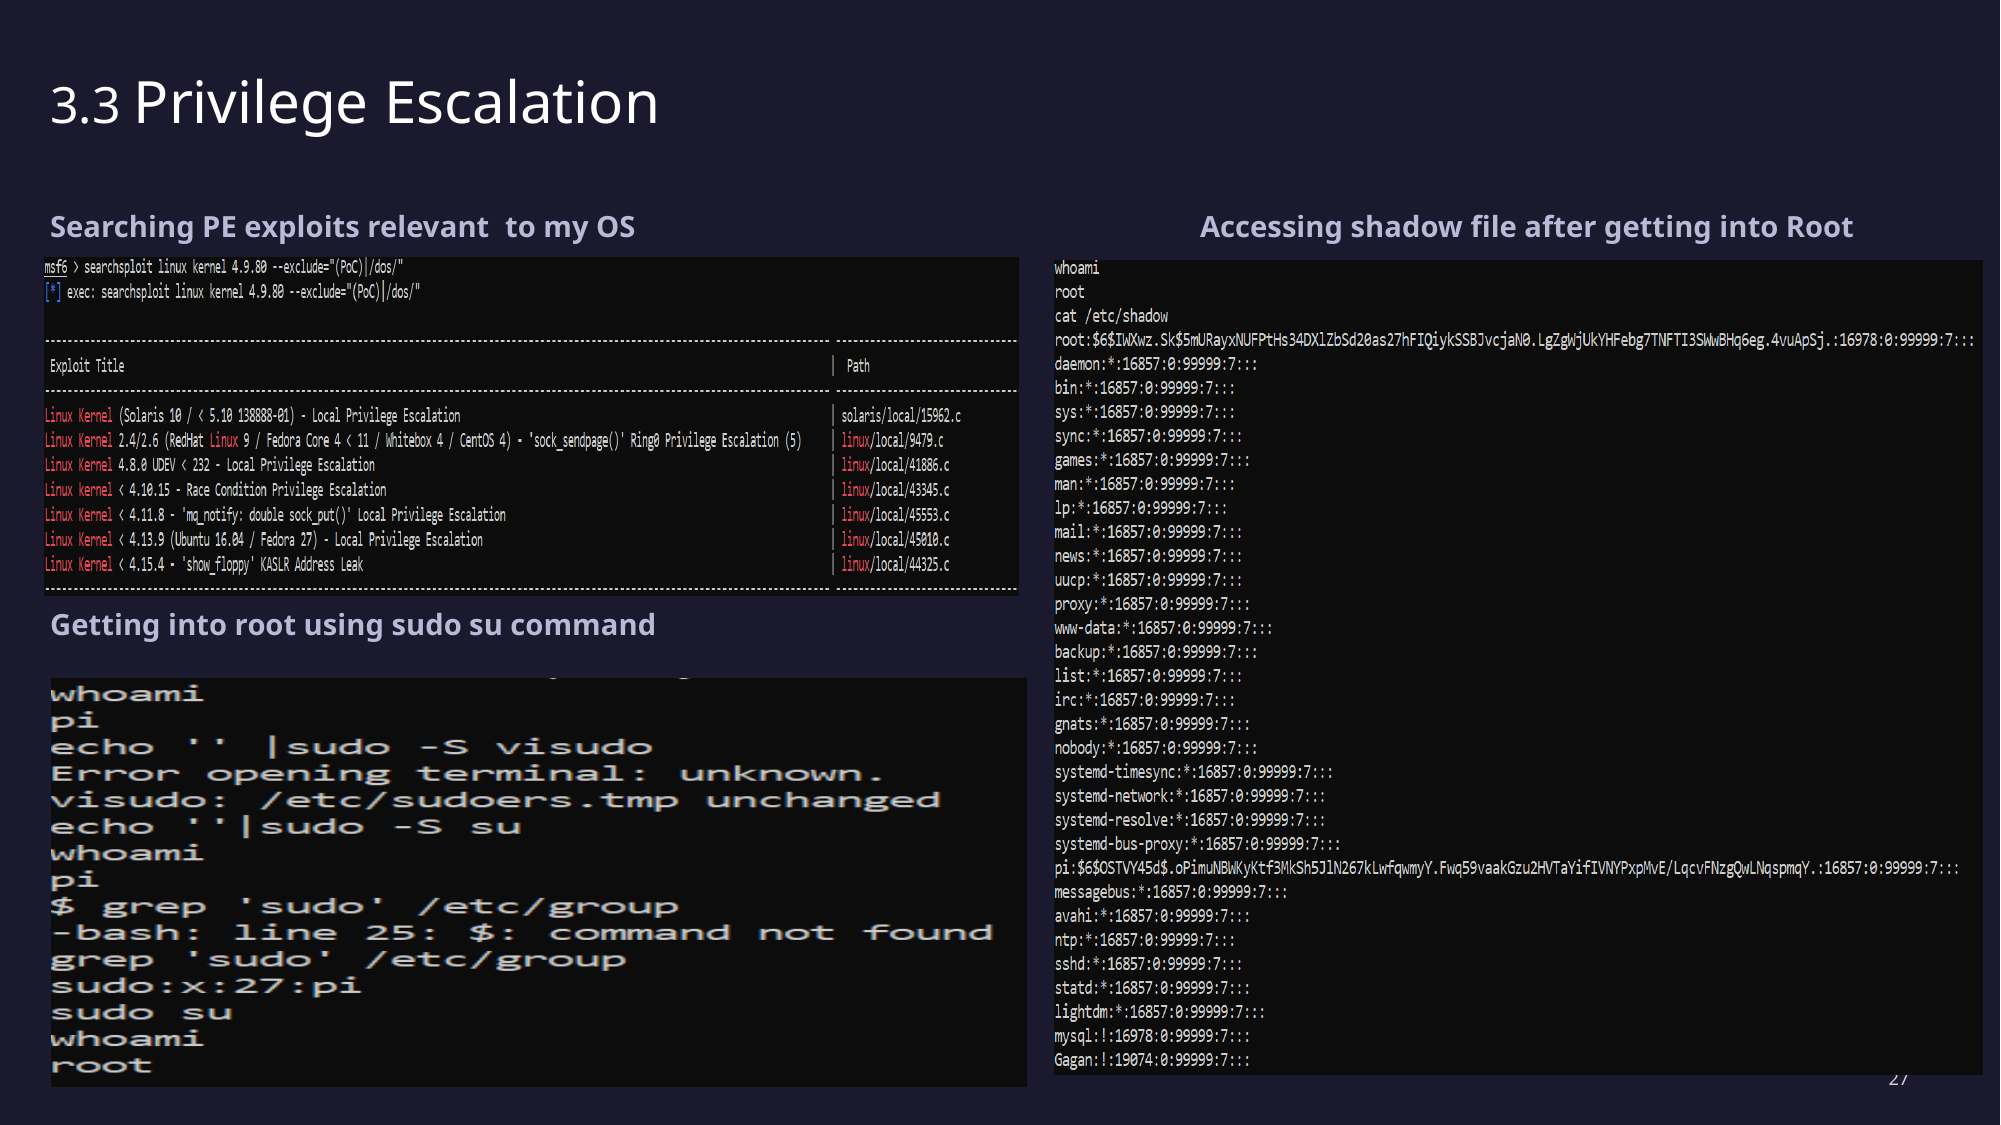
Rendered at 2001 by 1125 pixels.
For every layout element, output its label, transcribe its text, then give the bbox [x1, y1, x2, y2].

picture [51, 678, 1027, 1088]
picture [1054, 260, 1983, 1075]
text_box [0, 0, 2000, 1125]
picture [43, 257, 1019, 596]
text_box 3.3 Privilege Escalation Searching PE exploits relevant to my OS Accessing shadow file after getting into Root Getting into root using sudo su command [35, 50, 2000, 1125]
